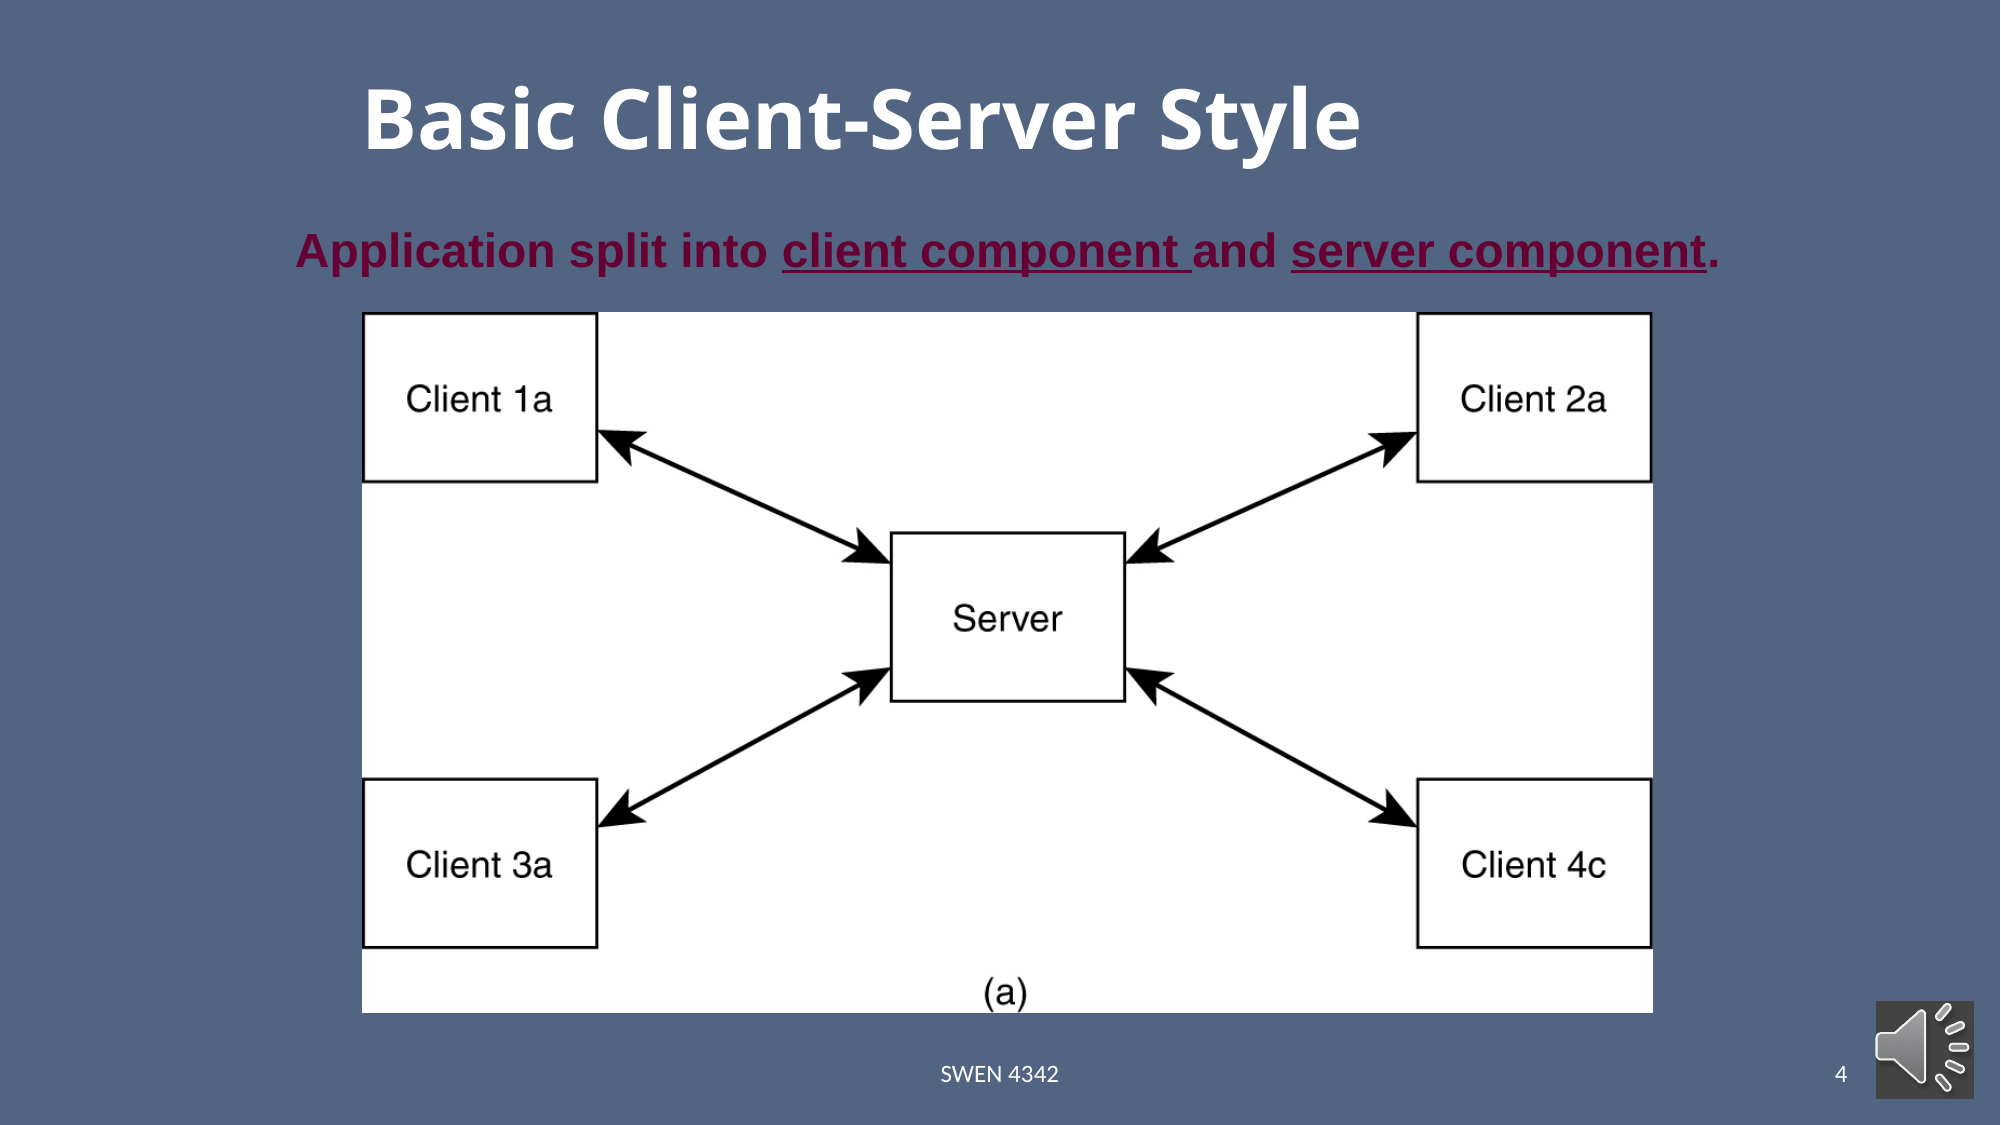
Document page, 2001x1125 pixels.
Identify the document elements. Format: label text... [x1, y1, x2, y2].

picture [362, 312, 1653, 1013]
text_box Application split into client component and server component. [280, 212, 1736, 285]
title Basic Client-Server Style [324, 45, 1675, 200]
slide_number 4 [1412, 1042, 1863, 1103]
footer SWEN 4342 [662, 1042, 1338, 1103]
picture [1874, 999, 1975, 1100]
